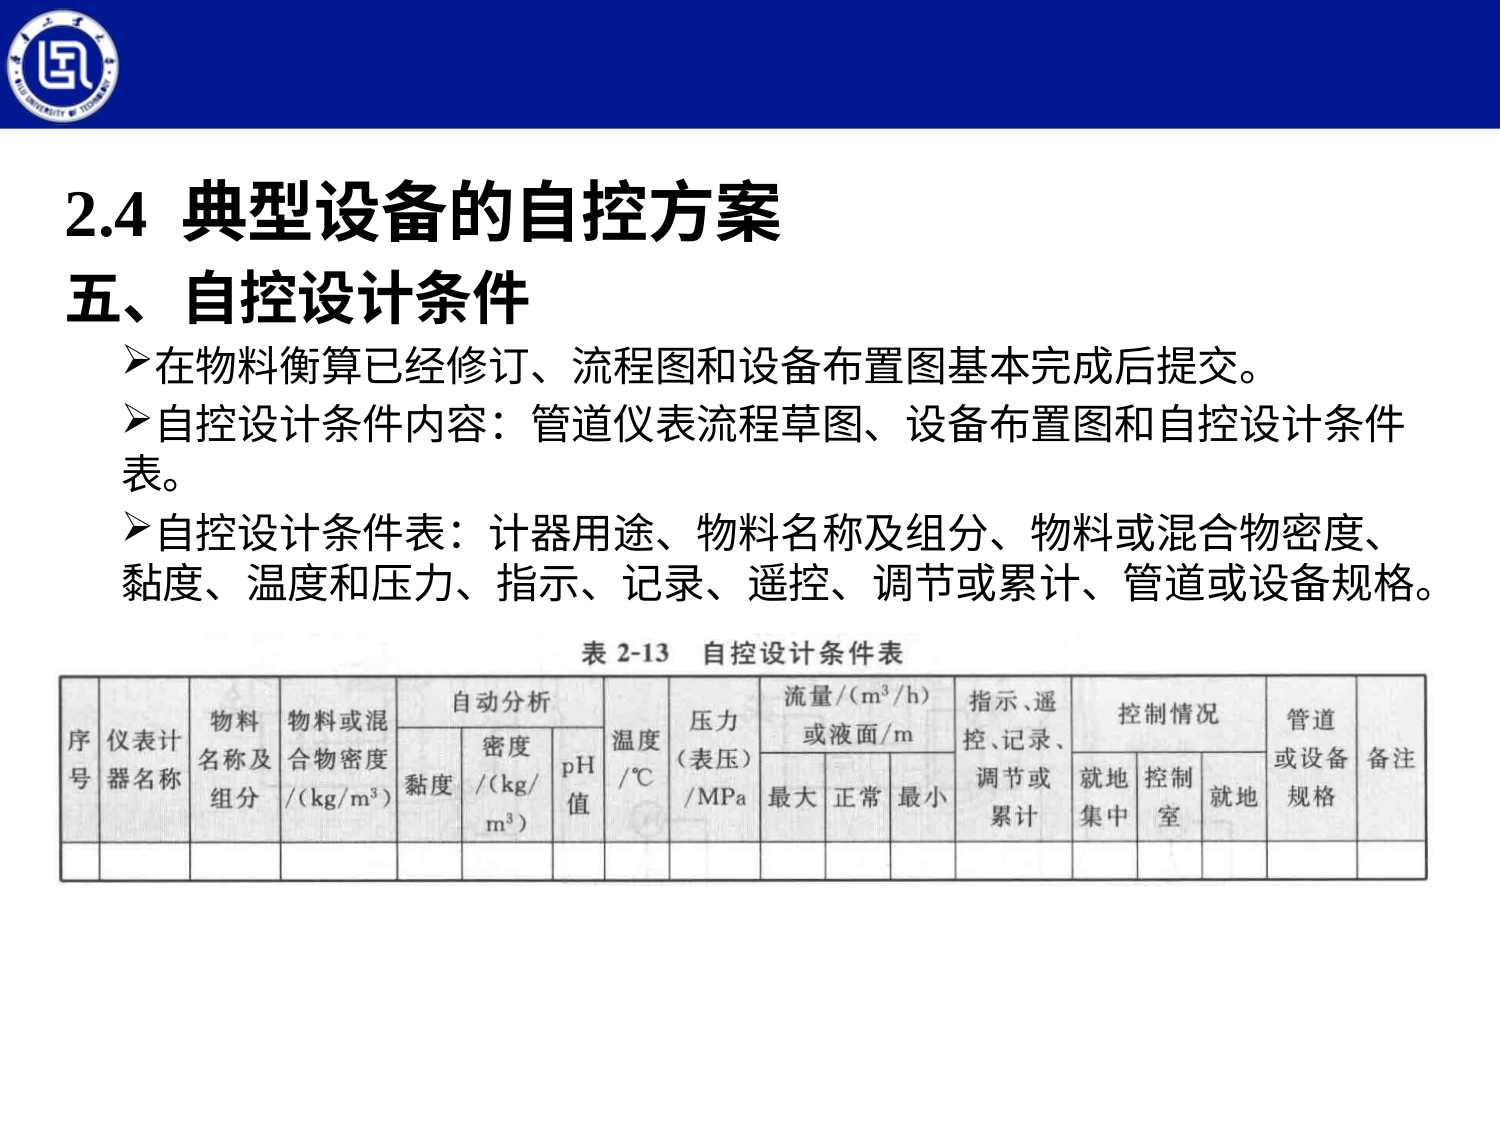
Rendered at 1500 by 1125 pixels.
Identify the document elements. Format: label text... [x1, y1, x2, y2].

text_box 2.4 典型设备的自控方案 五、自控设计条件 在物料衡算已经修订、流程图和设备布置图基本完成后提交。 自控设计条件内容：管道仪表流程草图、设备布置图和自控设计条件表。 自控设计条件表：计器用途、物料名称及组分、物料或混合物密度、黏度、温度和压力、指示、记录、遥控、调节或累计、管道或设备规格。 [49, 162, 1463, 1050]
picture [1, 7, 123, 126]
picture [34, 633, 1435, 887]
